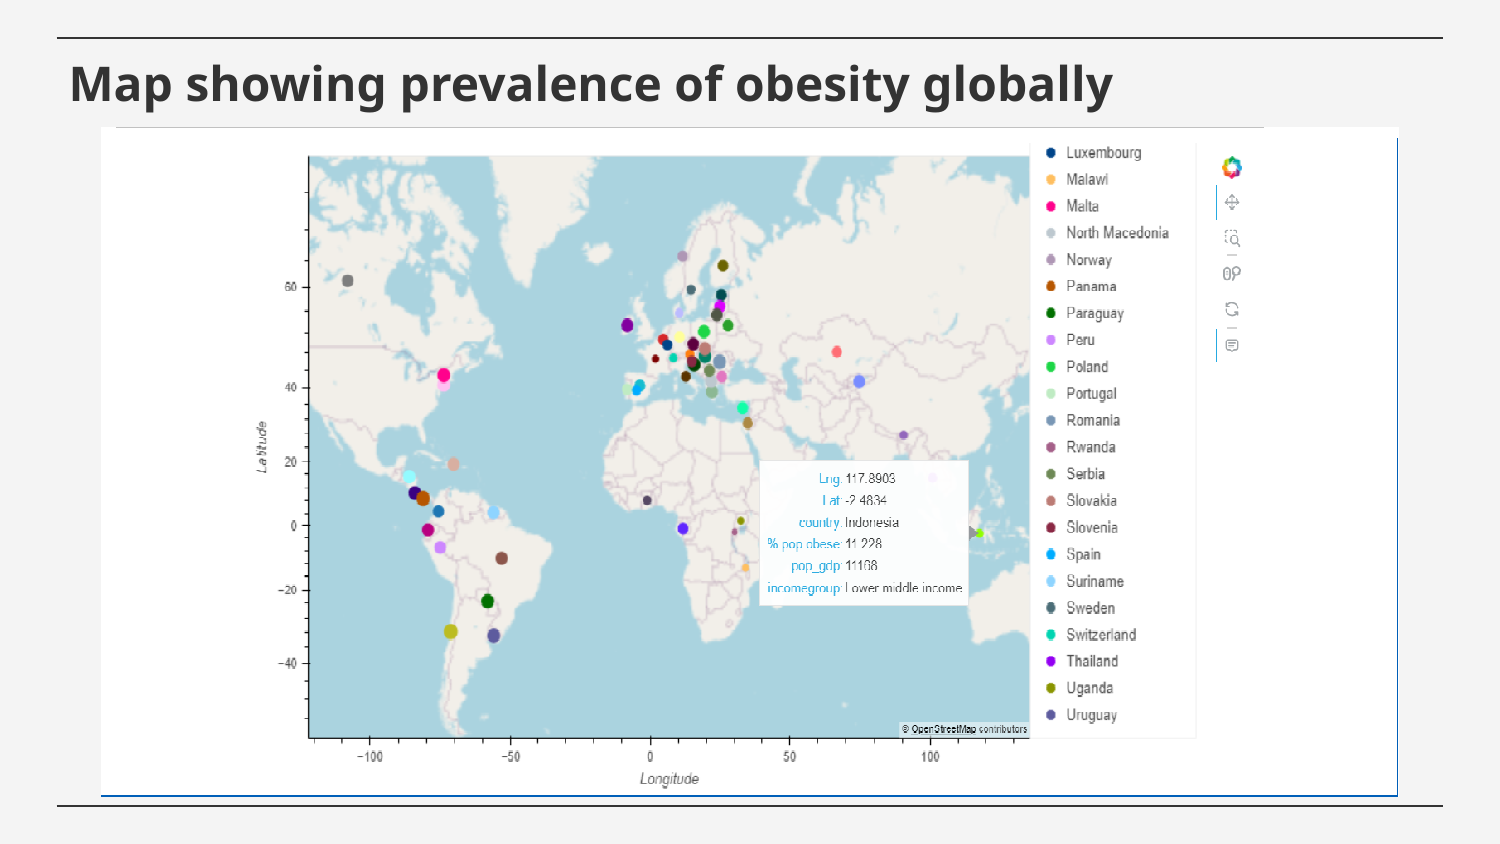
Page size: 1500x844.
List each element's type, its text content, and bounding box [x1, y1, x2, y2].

title Map showing prevalence of obesity globally [53, 38, 1318, 133]
picture [101, 126, 1399, 797]
